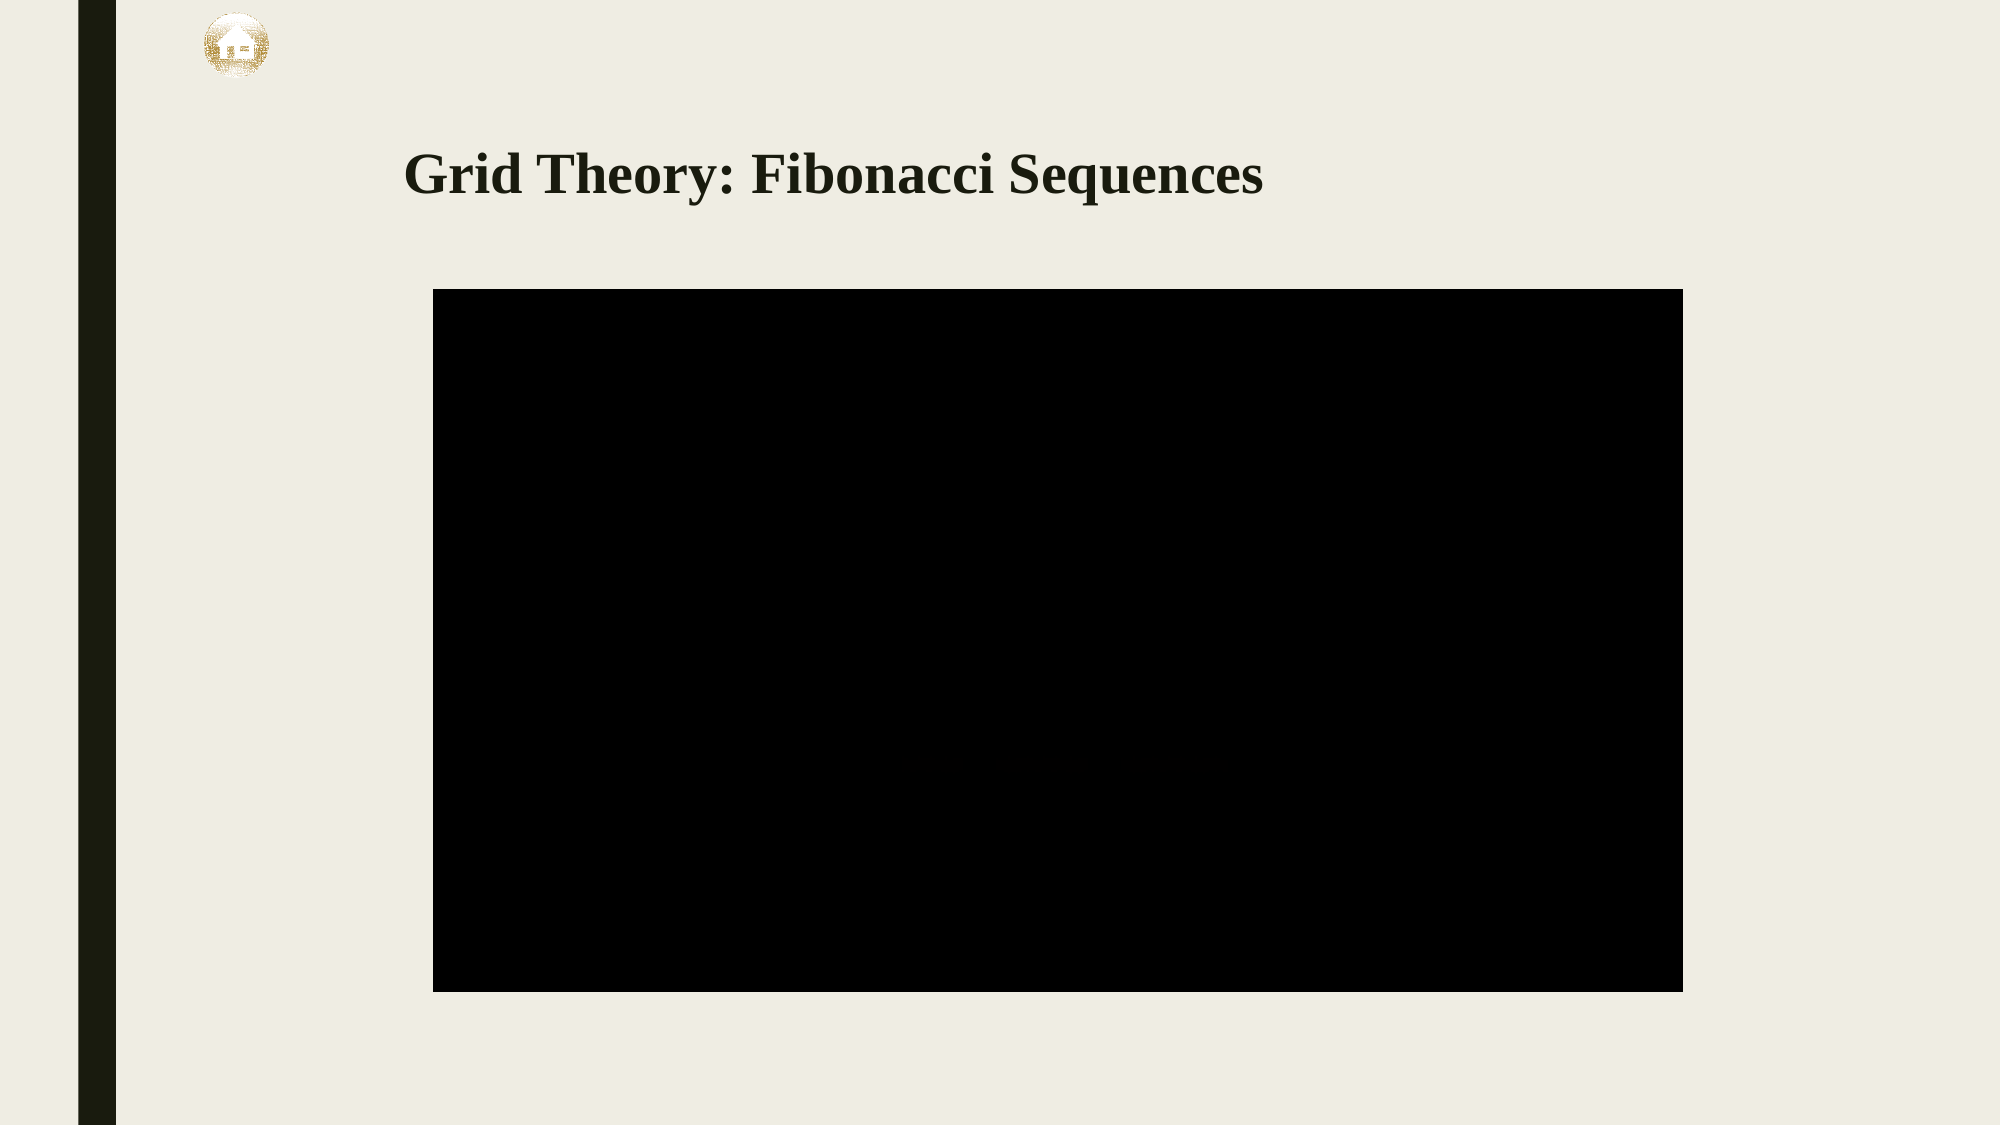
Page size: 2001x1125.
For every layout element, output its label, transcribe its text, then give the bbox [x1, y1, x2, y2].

text_box Grid Theory: Fibonacci Sequences [388, 0, 1729, 213]
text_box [432, 288, 1684, 993]
picture [202, 11, 270, 79]
